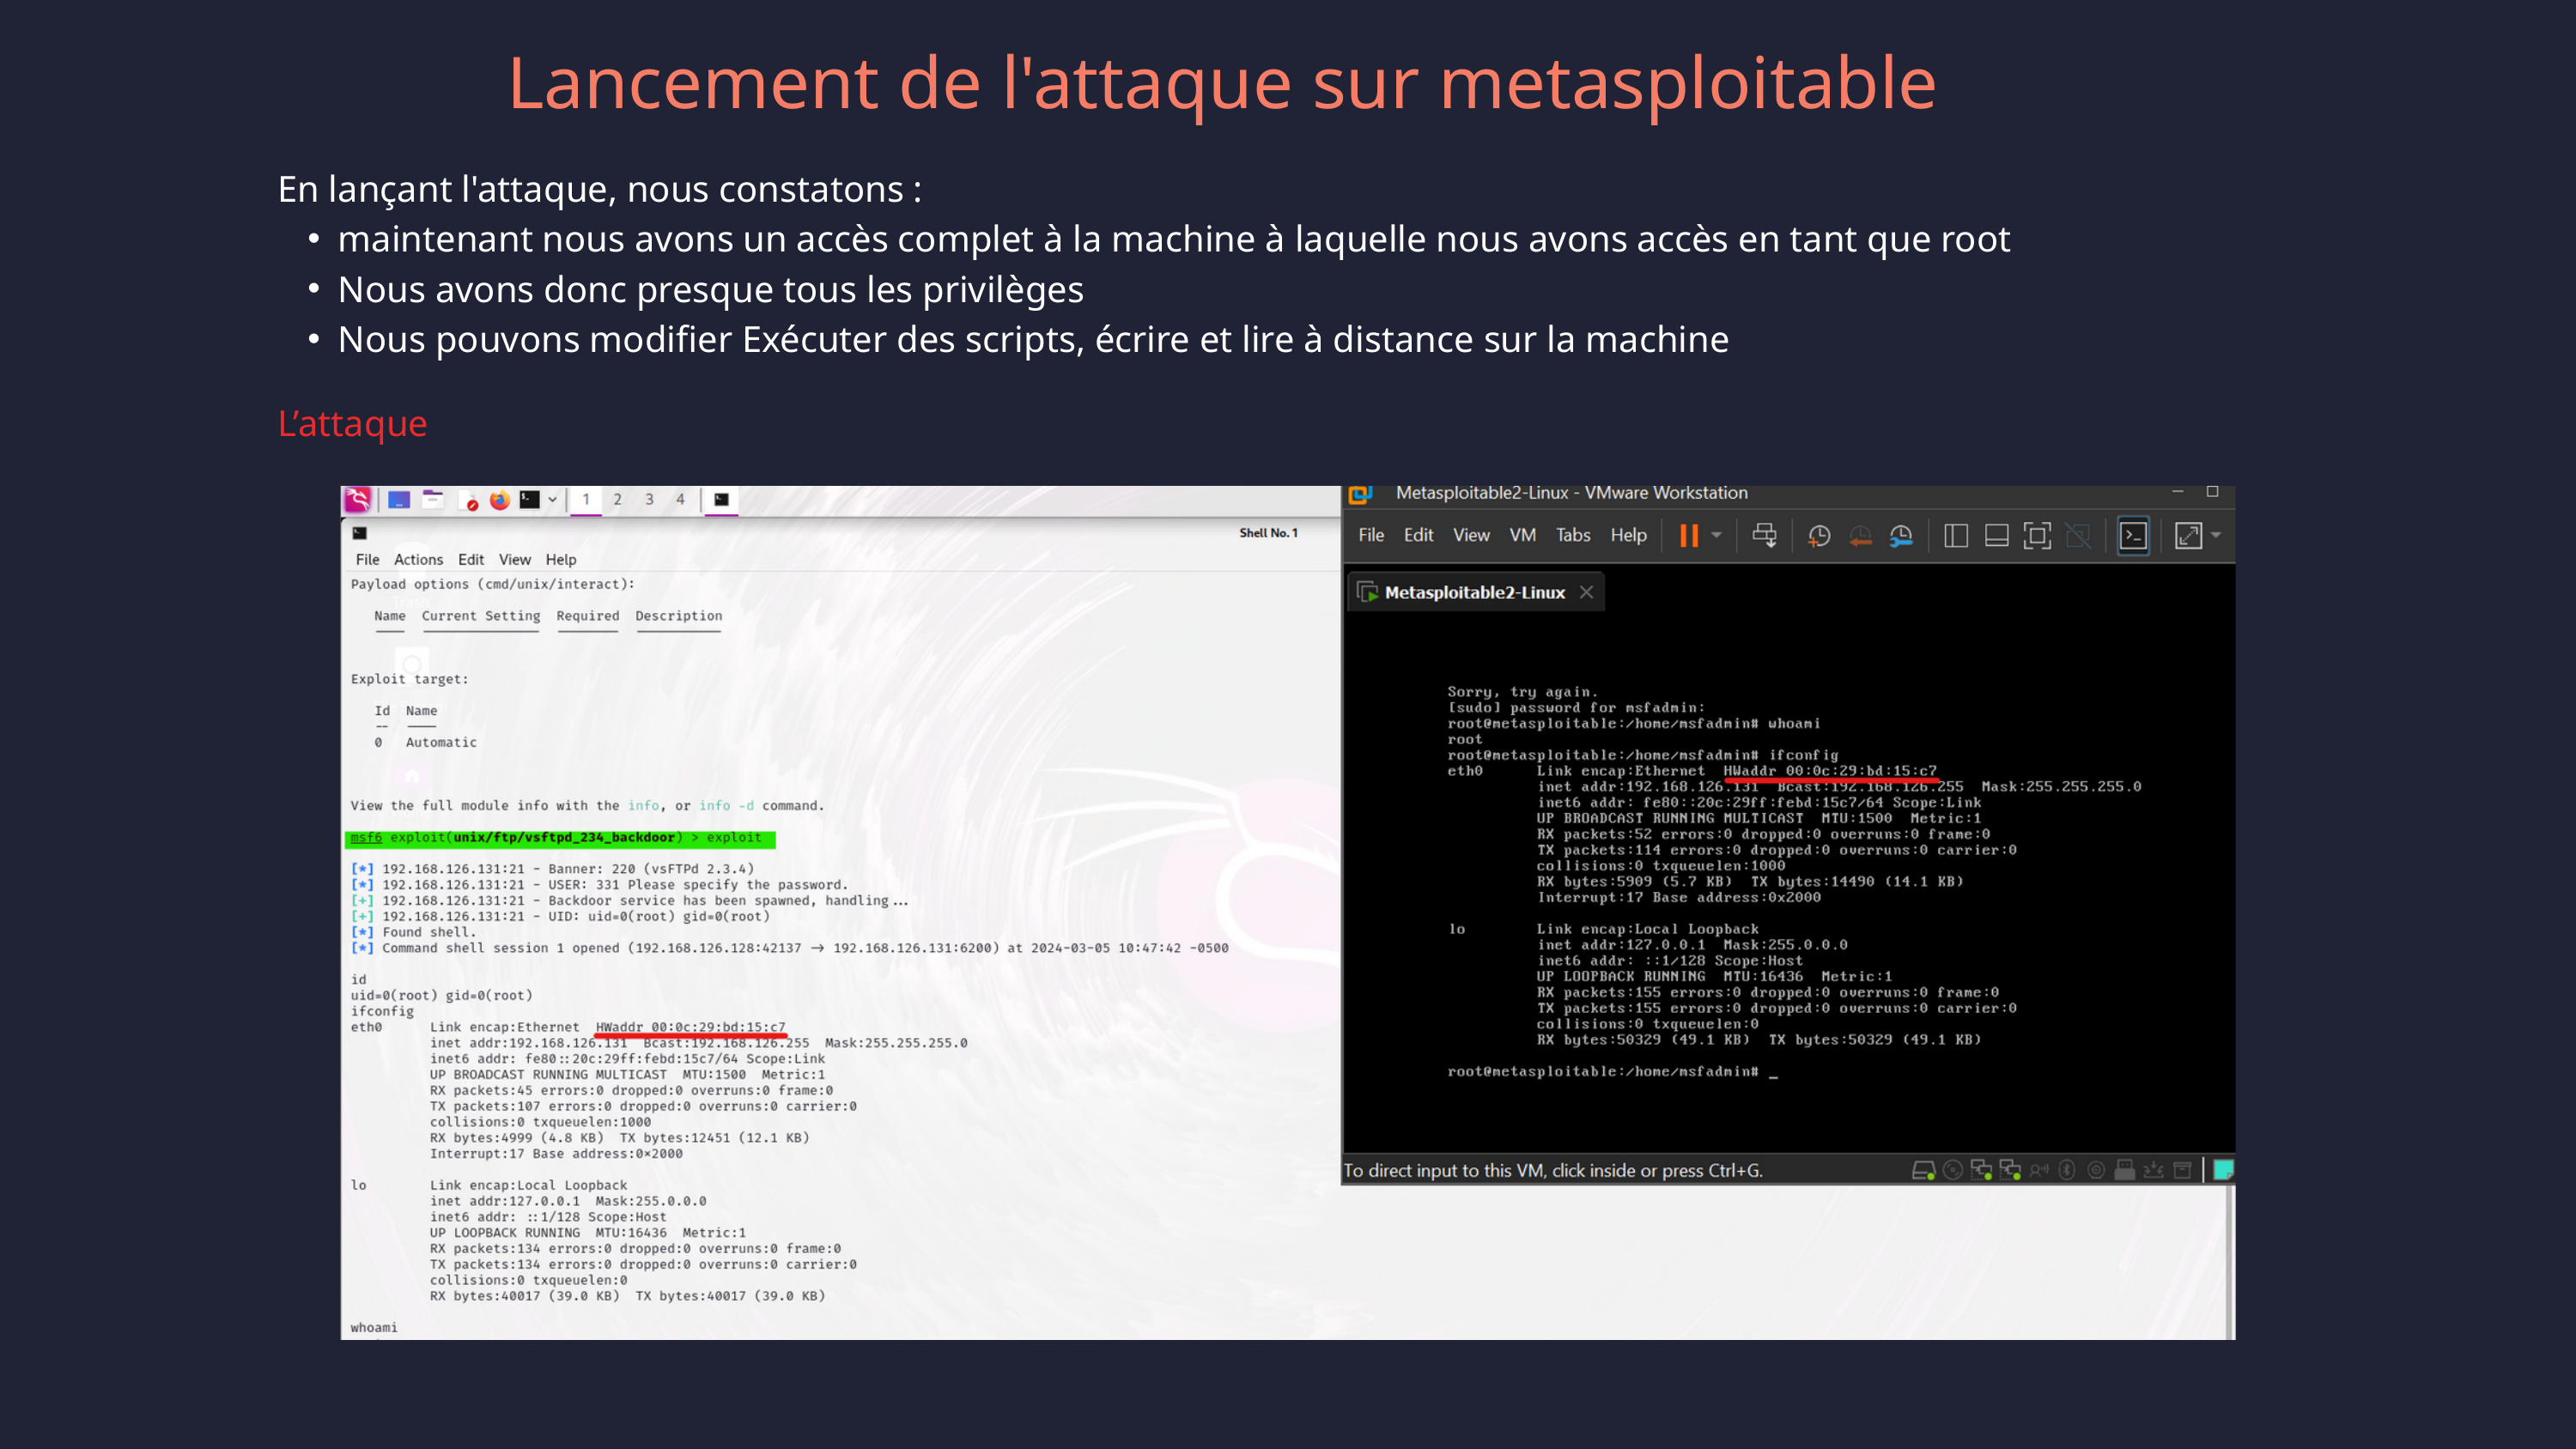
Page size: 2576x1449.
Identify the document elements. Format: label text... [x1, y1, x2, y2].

text_box L’attaque [277, 394, 501, 445]
text_box En lançant l'attaque, nous constatons : maintenant nous avons un accès complet à la machine à laquelle nous avons accès en tant que root Nous avons donc presque tous les privilèges Nous pouvons modifier Exécuter des scripts, écrire et lire à distance sur la machine [277, 159, 2233, 360]
text_box Lancement de l'attaque sur metasploitable [507, 22, 2069, 124]
text_box [340, 486, 2236, 1341]
